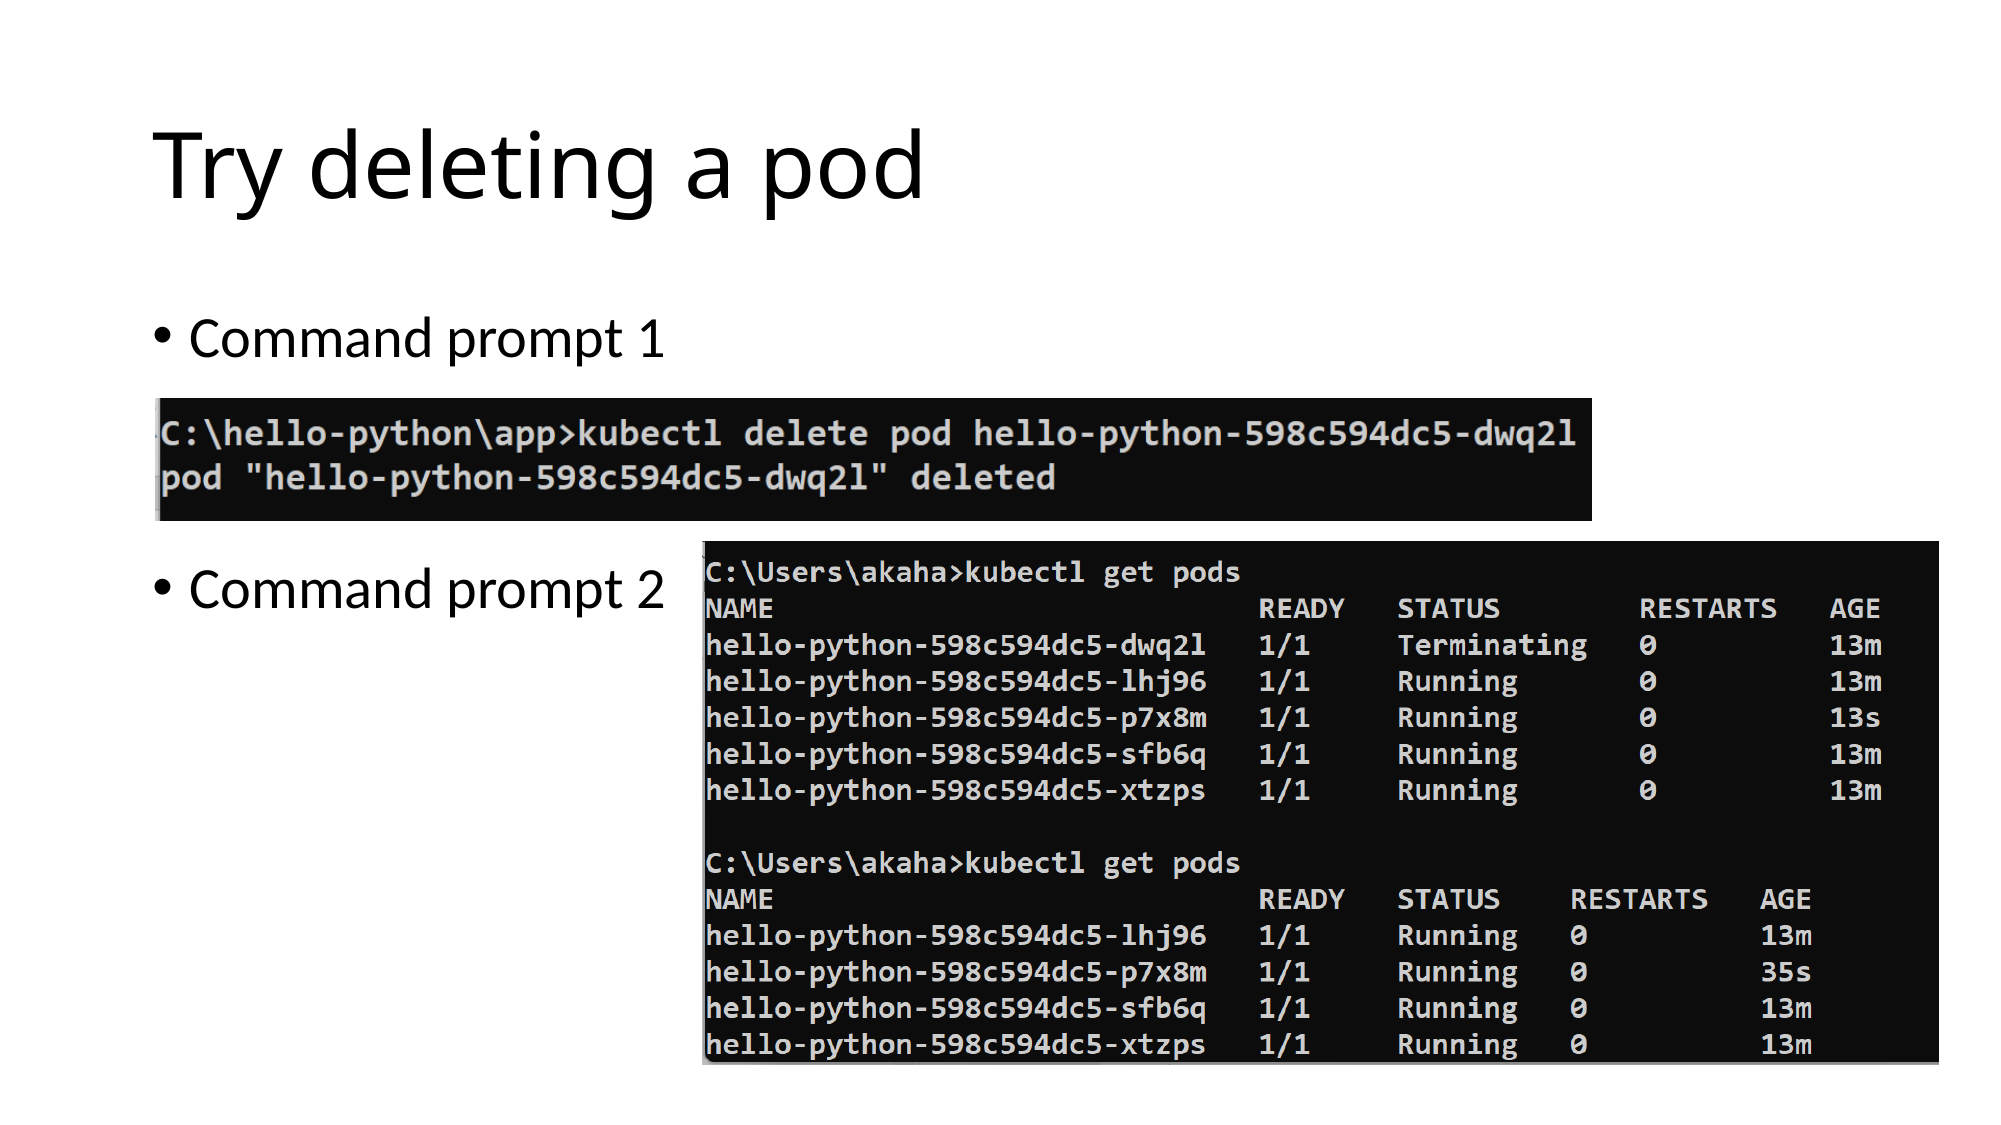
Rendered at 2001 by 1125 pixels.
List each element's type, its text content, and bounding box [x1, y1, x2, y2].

list Command prompt 1 Command prompt 2 [137, 299, 1863, 1014]
picture [702, 541, 1939, 1065]
picture [155, 398, 1592, 521]
title Try deleting a pod [137, 59, 1863, 278]
